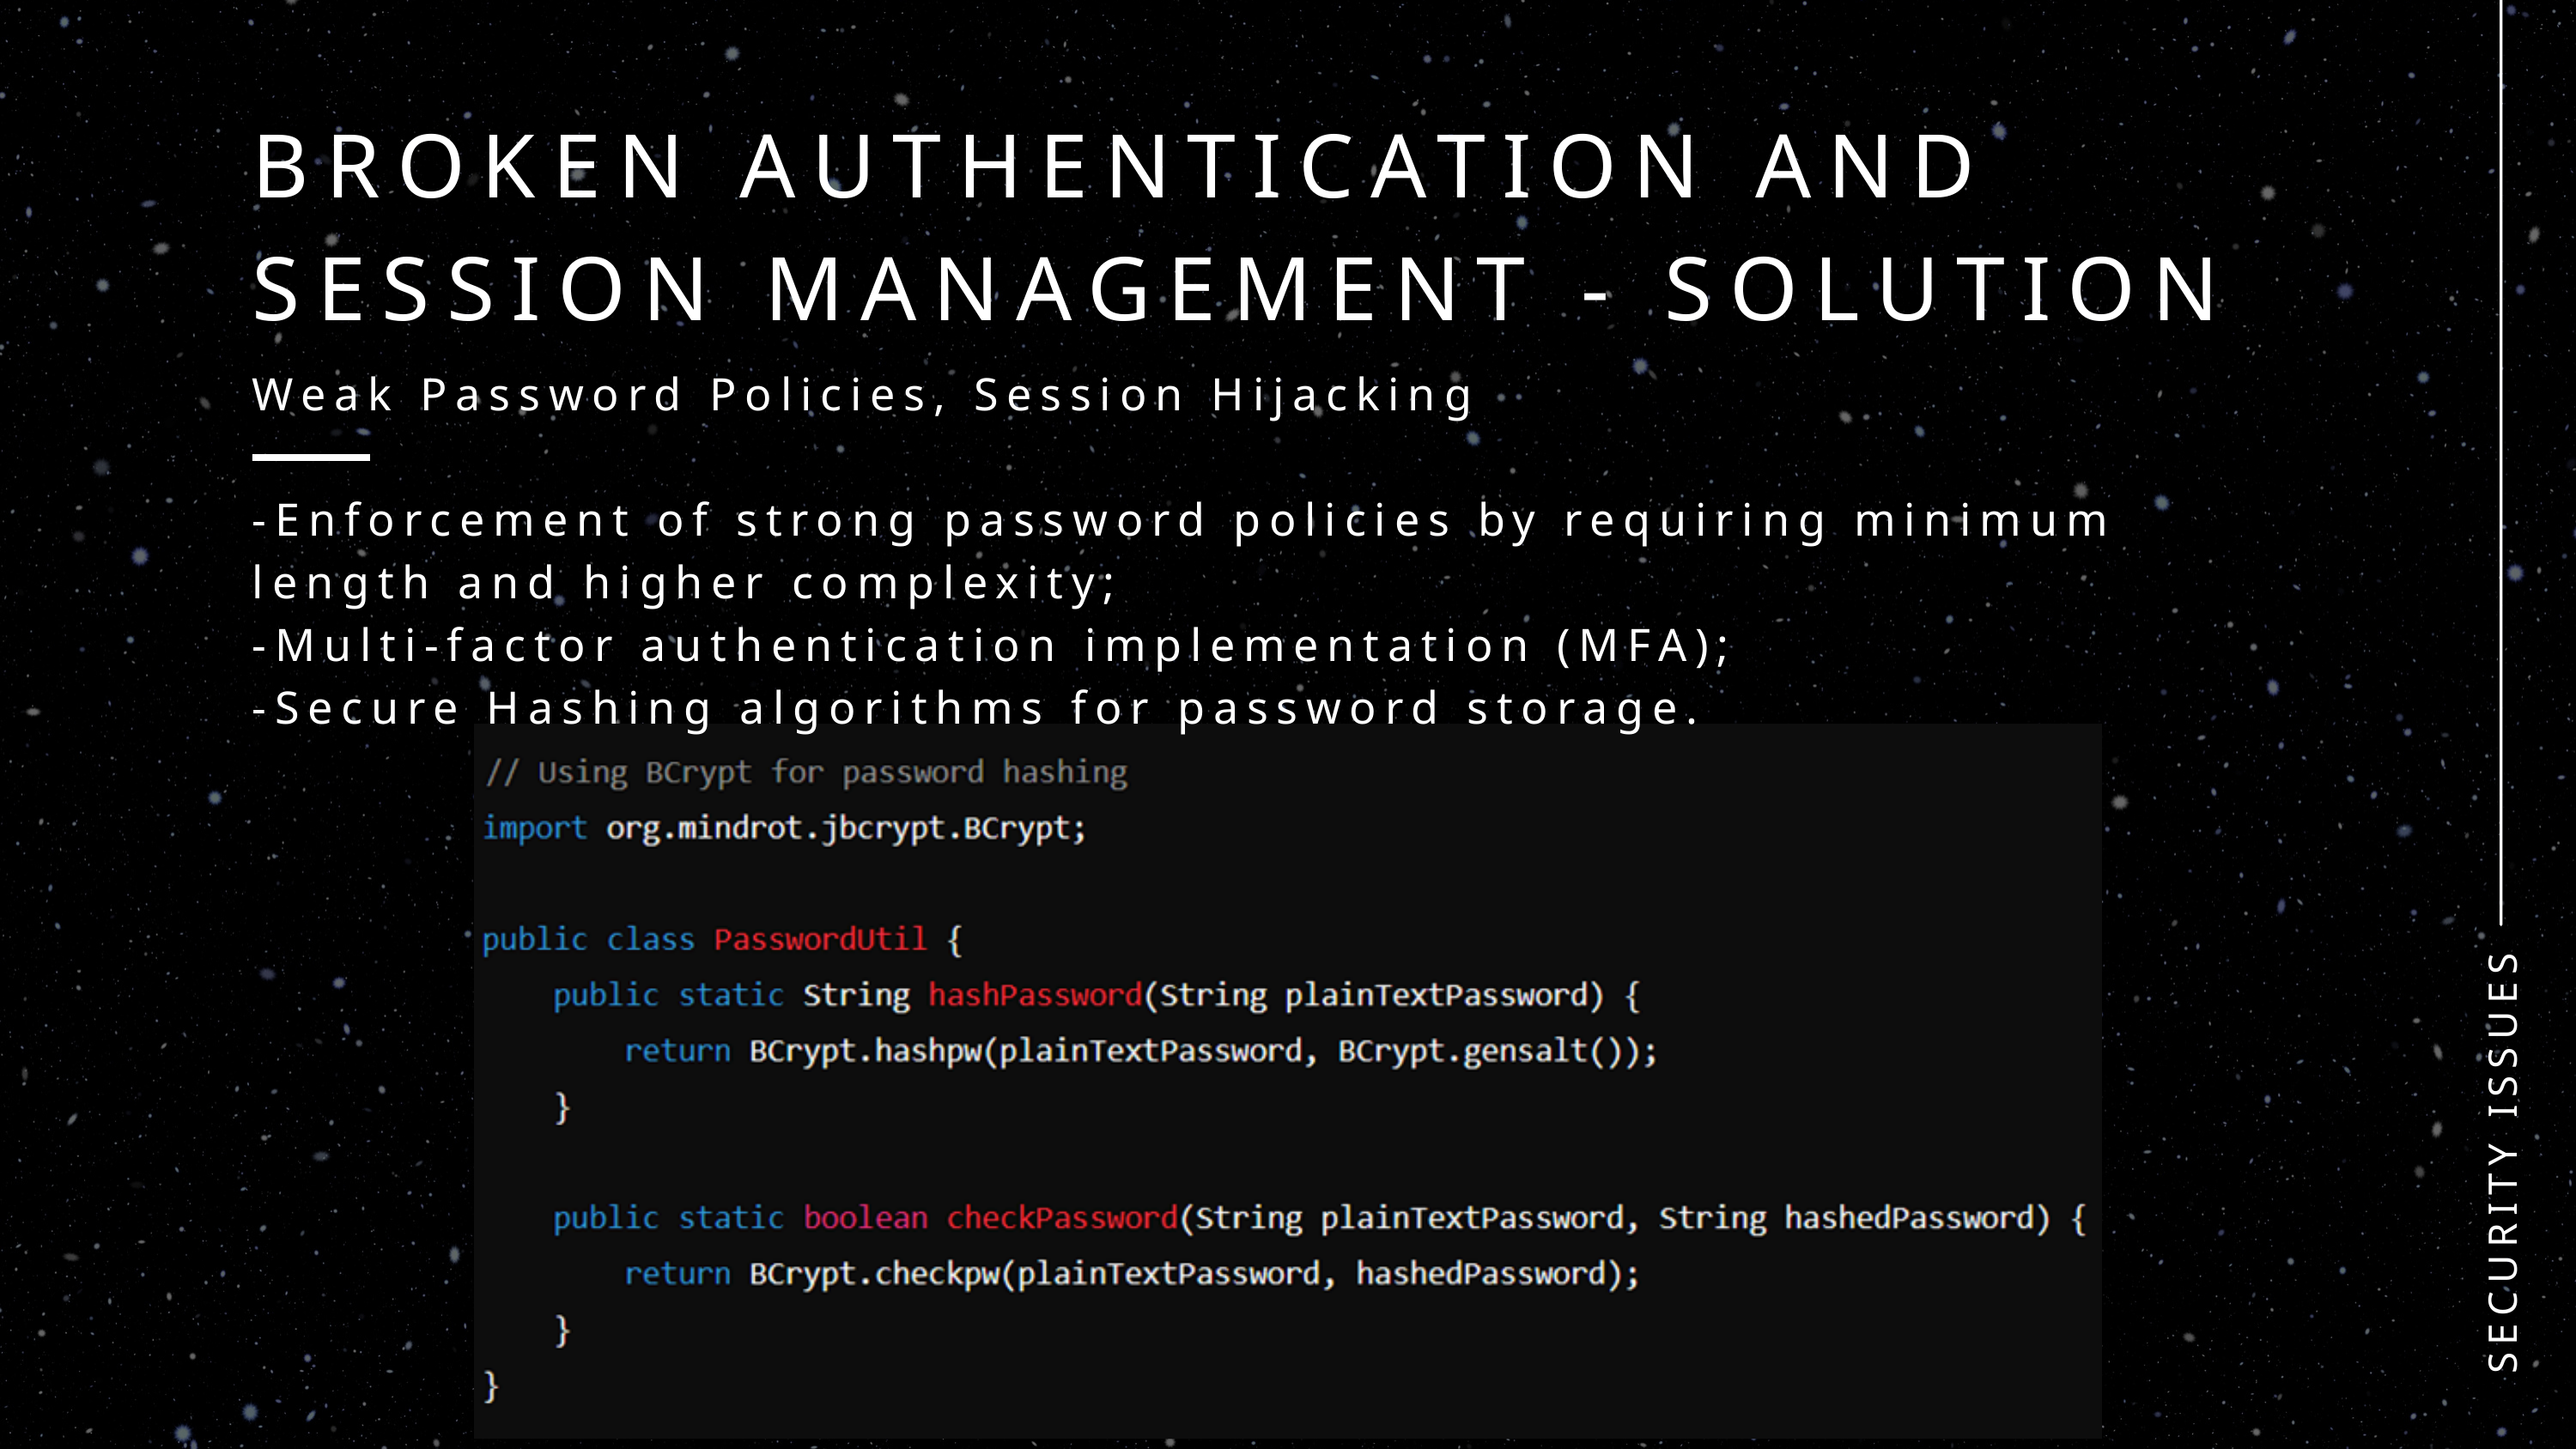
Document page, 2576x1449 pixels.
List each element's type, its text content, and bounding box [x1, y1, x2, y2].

text_box Weak Password Policies, Session Hijacking [252, 356, 1573, 420]
text_box [0, 0, 2576, 1449]
text_box -Enforcement of strong password policies by requiring minimum length and higher complexity; -Multi-factor authentication implementation (MFA); -Secure Hashing algorithms for password storage. [252, 482, 2191, 796]
text_box [474, 796, 2102, 1439]
text_box BROKEN AUTHENTICATION AND SESSION MANAGEMENT - SOLUTION [252, 92, 2403, 338]
text_box SECURITY ISSUES [2469, 925, 2525, 1374]
